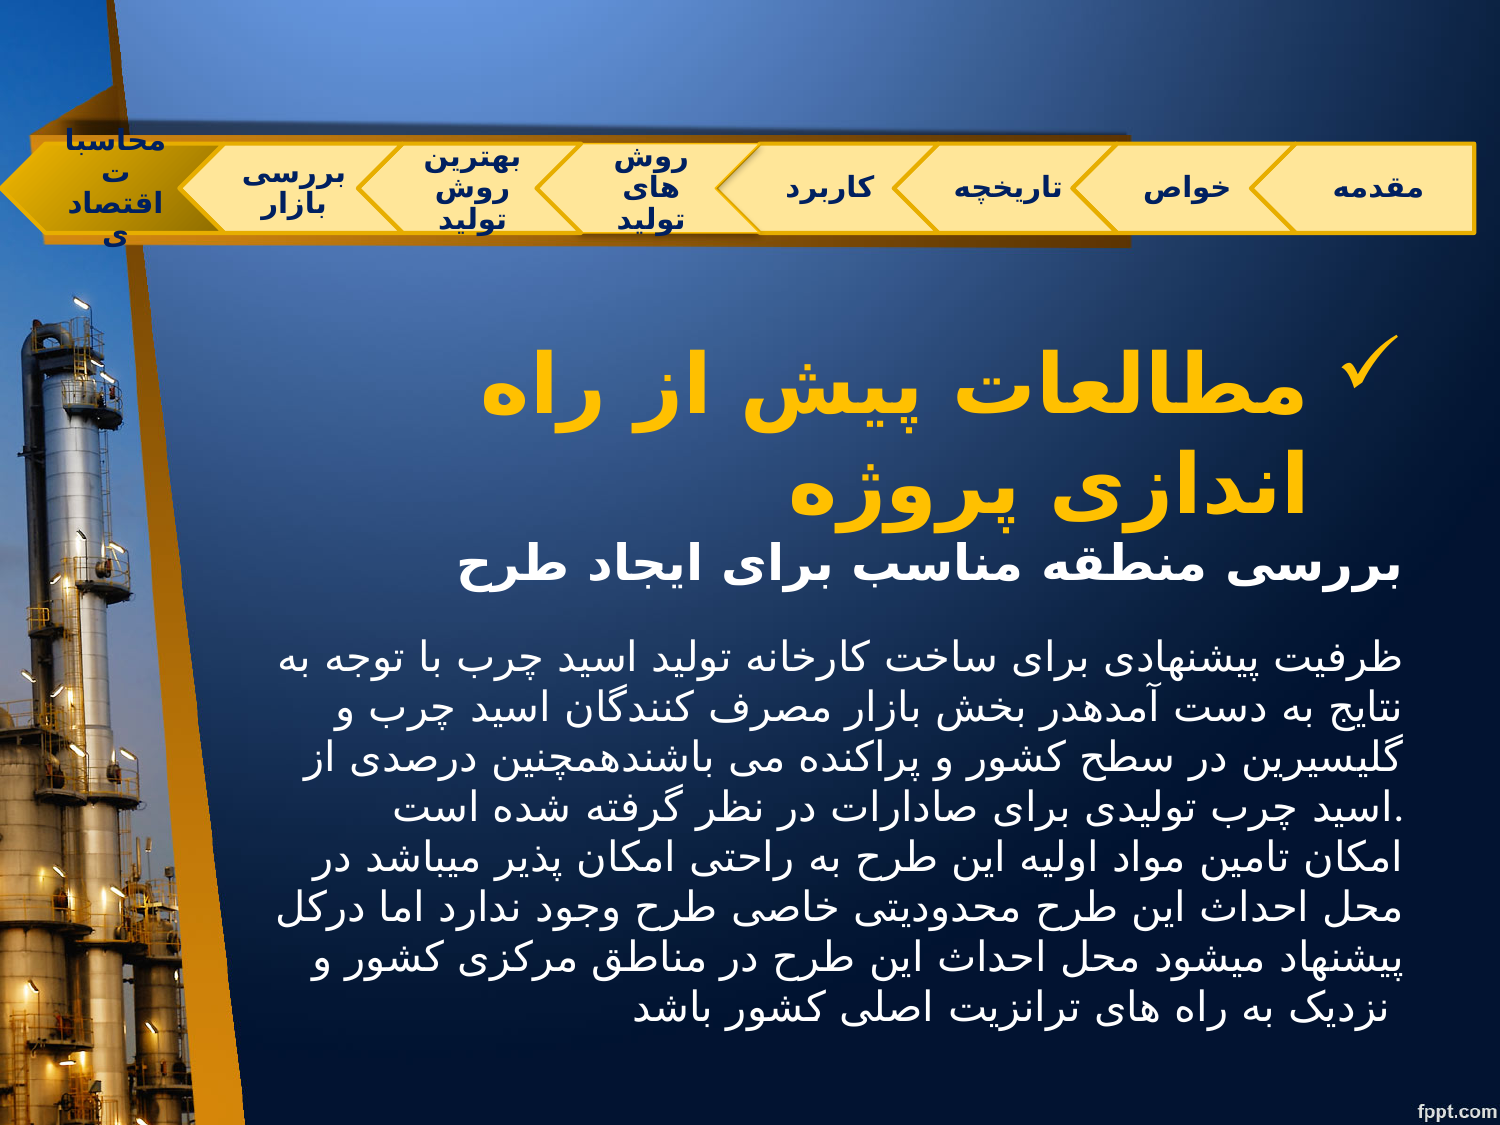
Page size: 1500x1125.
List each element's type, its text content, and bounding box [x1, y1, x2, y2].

picture [0, 0, 1500, 1125]
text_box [0, 0, 1476, 413]
text_box مطالعات پیش از راه اندازی پروژه بررسی منطقه مناسب برای ایجاد طرح ظرفیت پیشنهادی برای ساخت کارخانه تولید اسید چرب با توجه به نتایج به دست آمدهدر بخش بازار مصرف کنندگان اسید چرب و گلیسیرین در سطح کشور و پراکنده می باشندهمچنین درصدی از اسید چرب تولیدی برای صادارات در نظر گرفته شده است. امکان تامین مواد اولیه این طرح به راحتی امکان پذیر میباشد در محل احداث این طرح محدودیتی خاصی طرح وجود ندارد اما درکل پیشنهاد میشود محل احداث این طرح در مناطق مرکزی کشور و نزدیک به راه های ترانزیت اصلی کشور باشد [259, 421, 1419, 1078]
